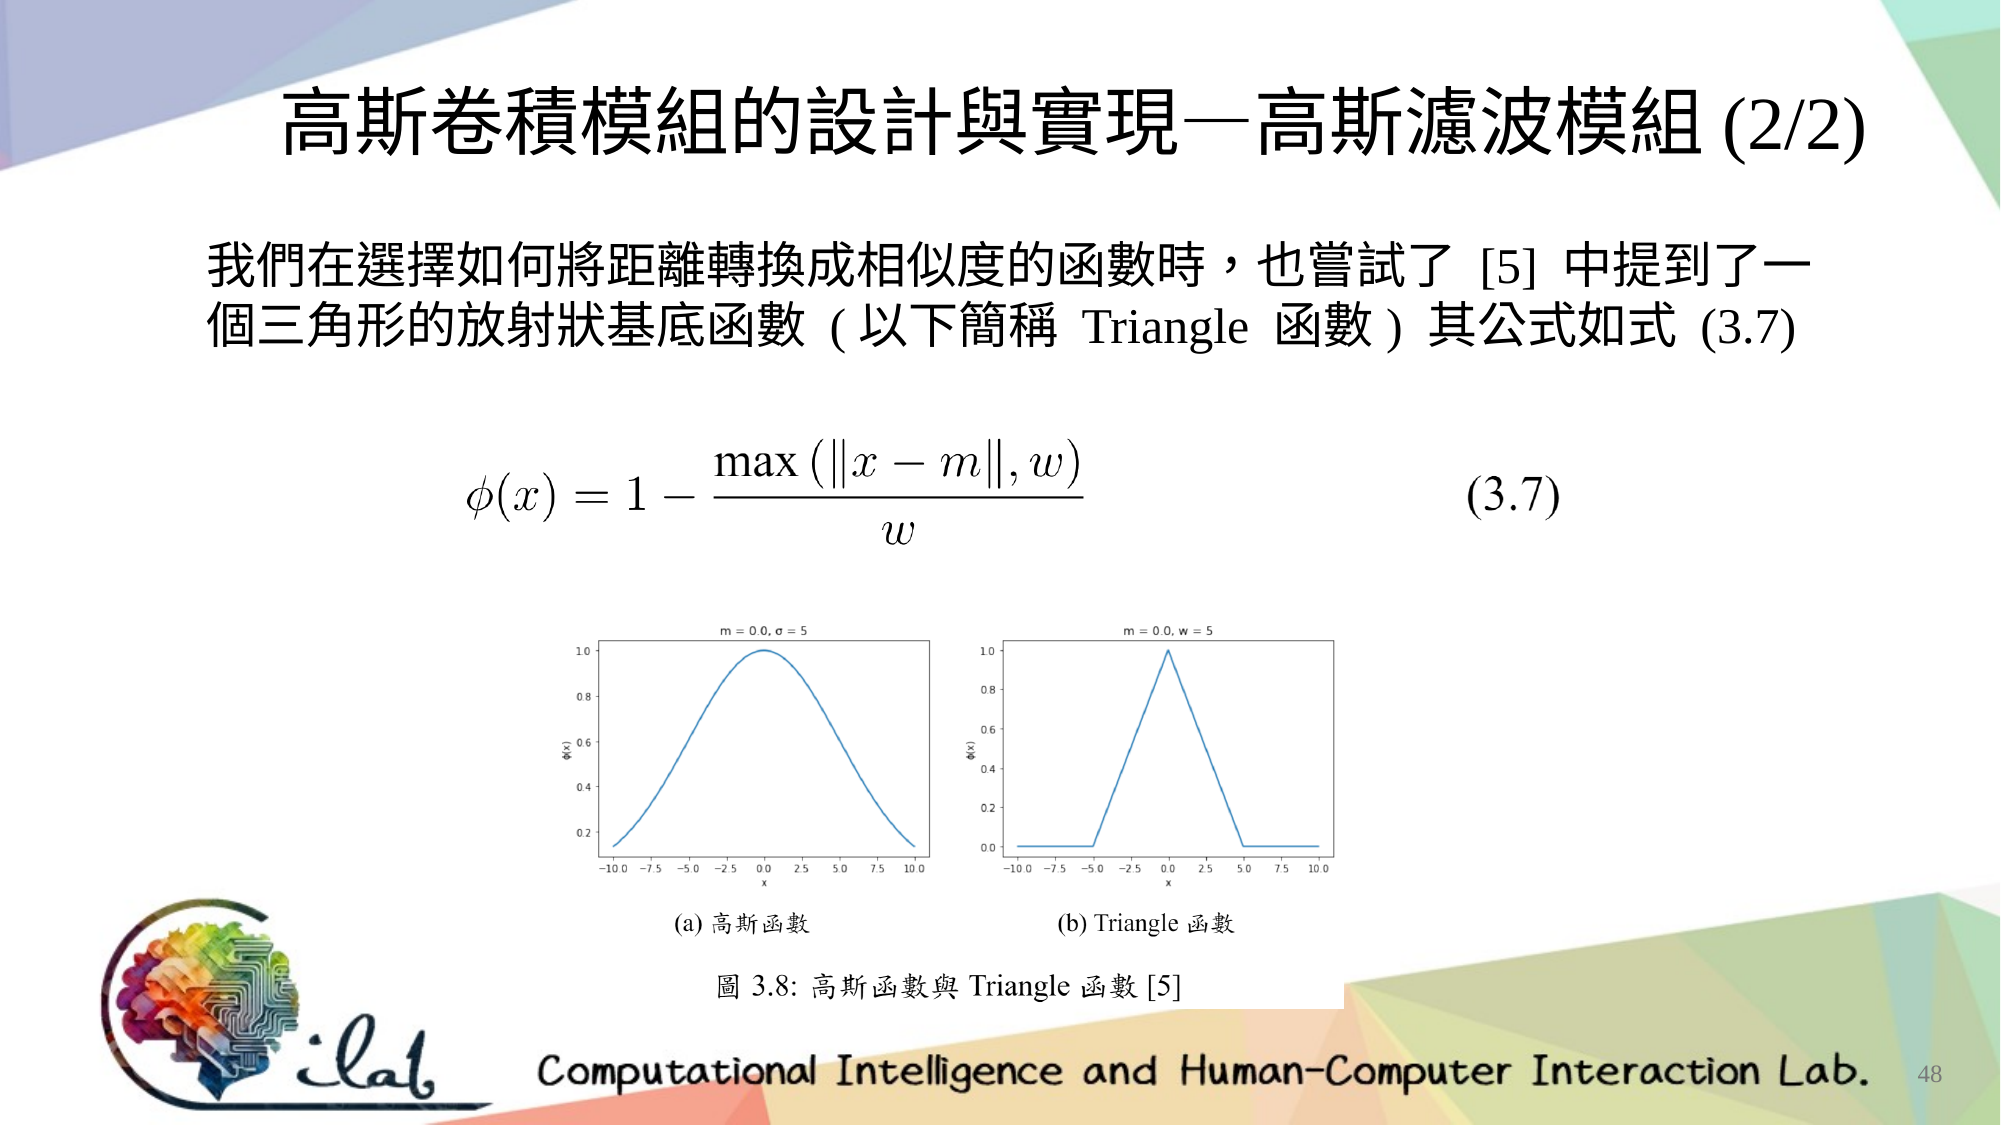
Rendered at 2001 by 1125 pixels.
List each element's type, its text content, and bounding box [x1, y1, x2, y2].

slide_number 48 [1507, 1042, 1958, 1103]
picture [0, 0, 2001, 1125]
text_box 高斯卷積模組的設計與實現—高斯濾波模組(2/2) [264, 67, 1883, 173]
text_box 我們在選擇如何將距離轉換成相似度的函數時，也嘗試了 [5] 中提到了一個三角形的放射狀基底函數 (以下簡稱 Triangle 函數) 其公式如式 (3.7) [191, 226, 1835, 422]
